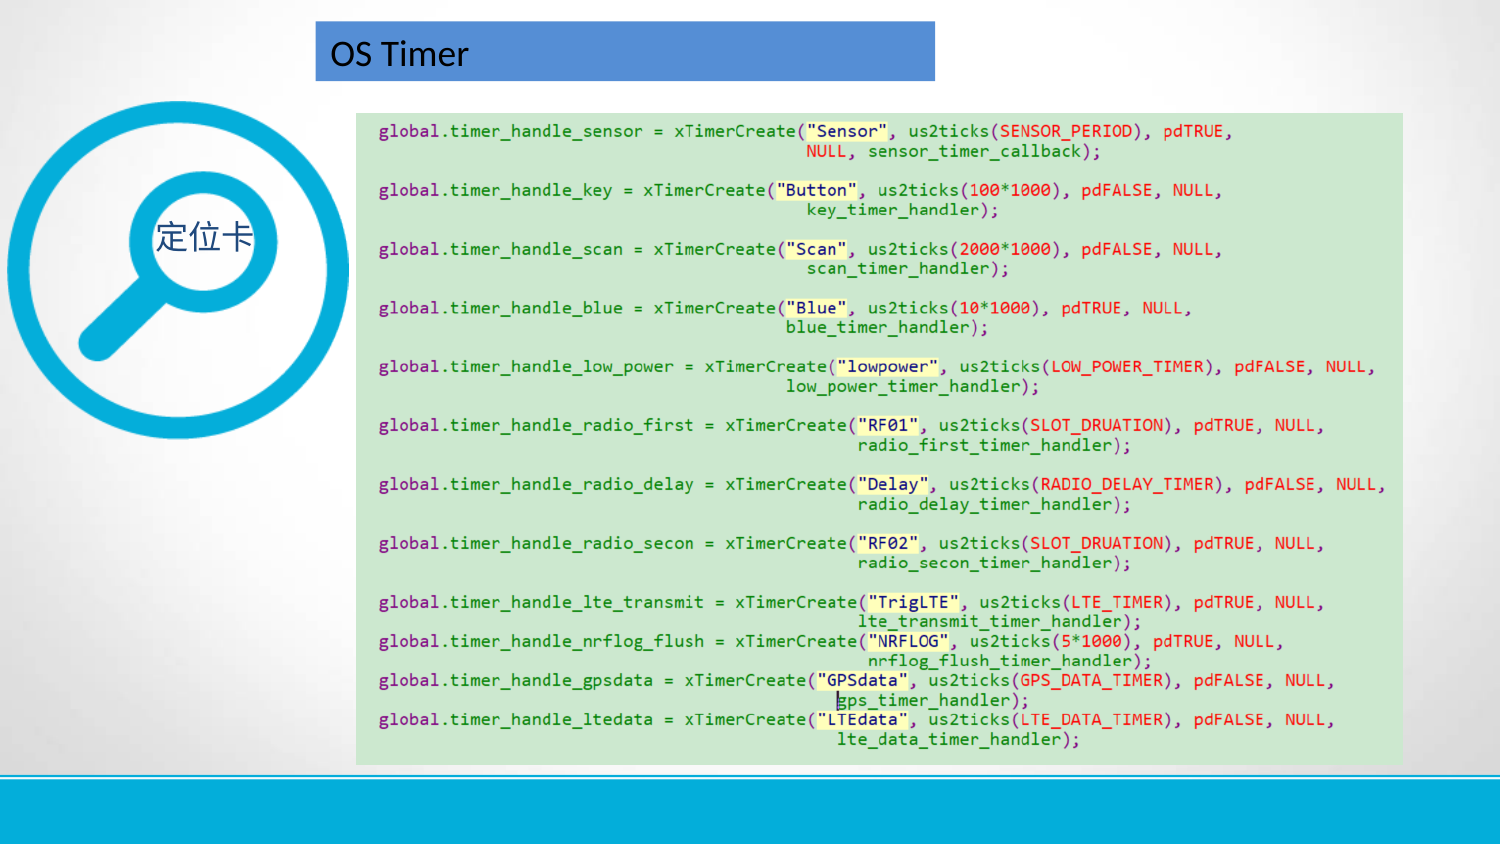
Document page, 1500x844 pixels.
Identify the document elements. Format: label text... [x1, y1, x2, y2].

text_box OS Timer [315, 21, 936, 82]
picture [0, 0, 1500, 774]
